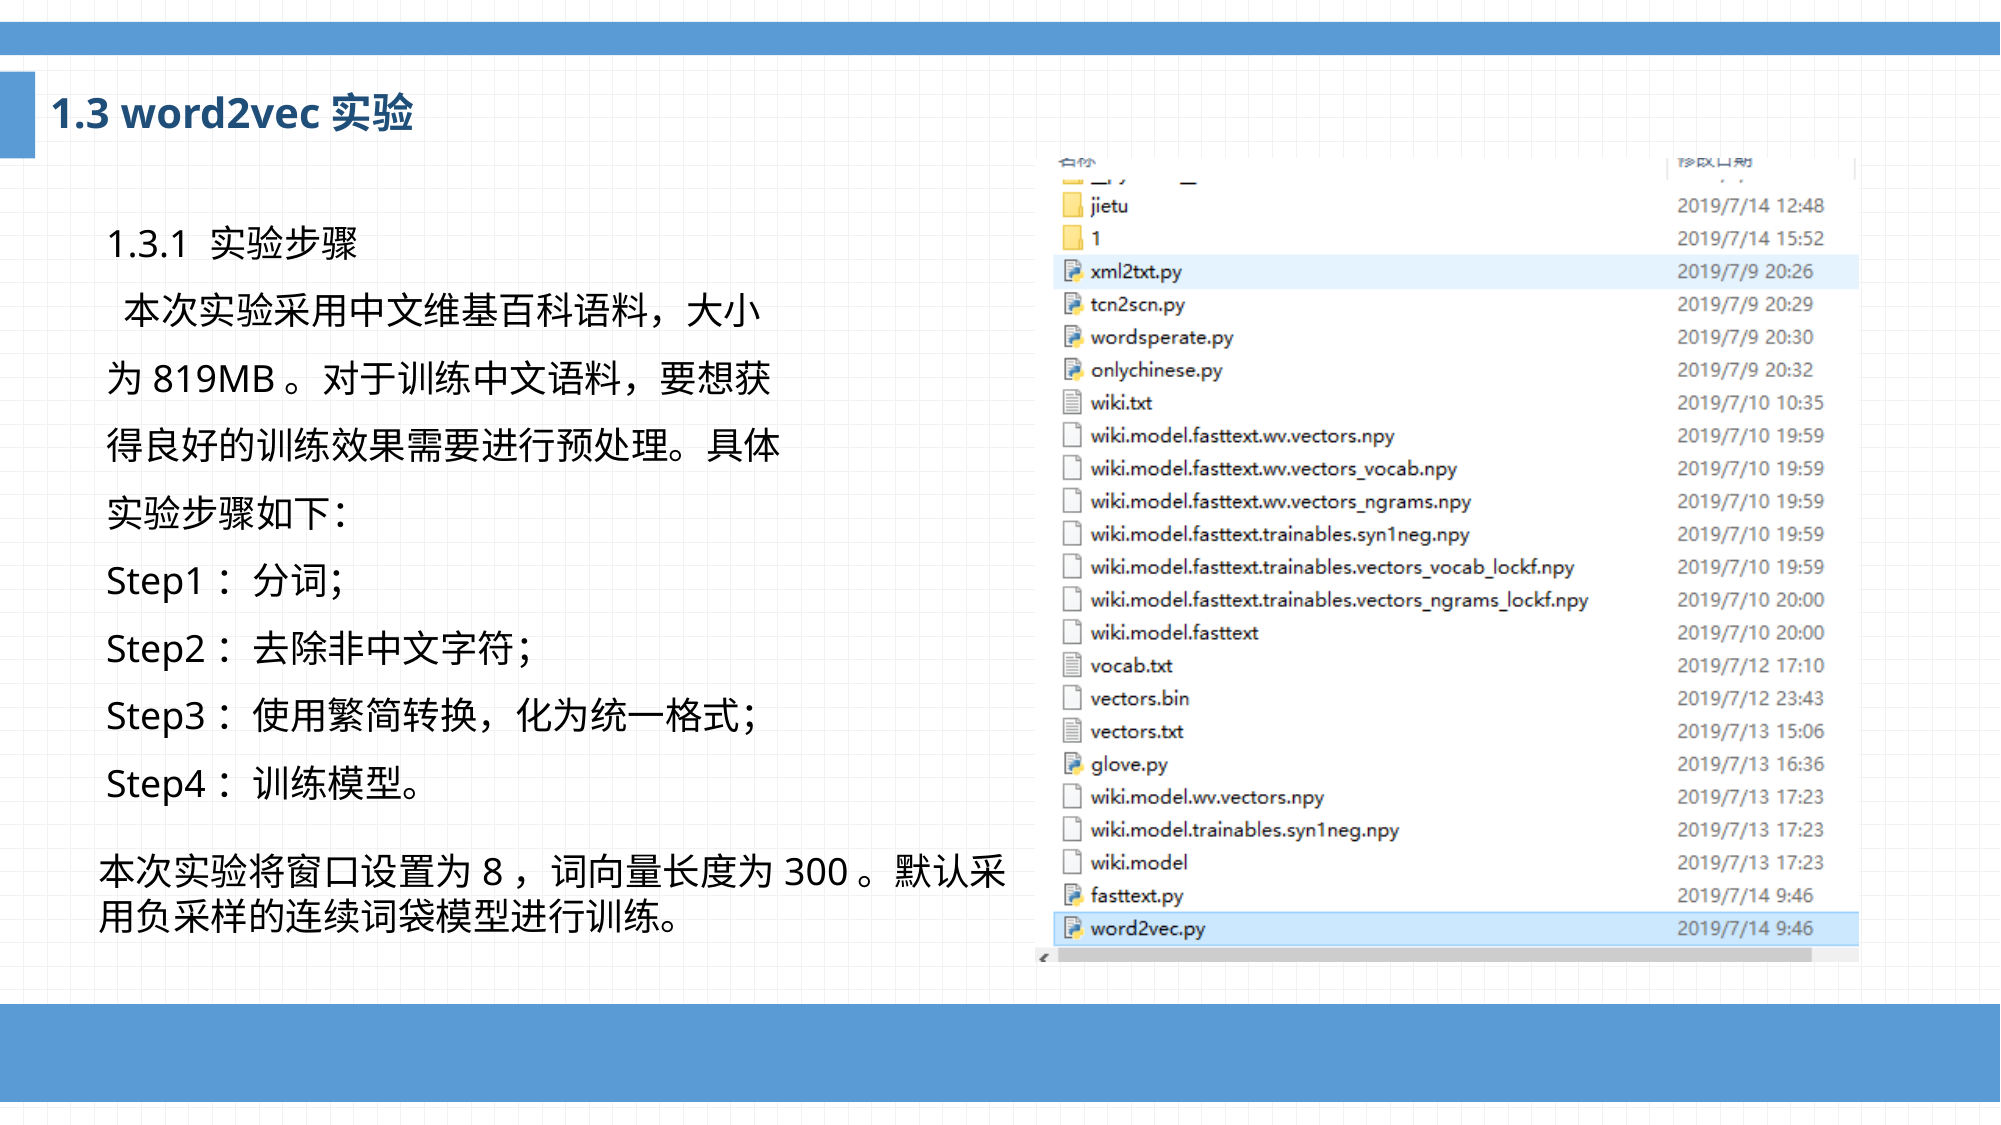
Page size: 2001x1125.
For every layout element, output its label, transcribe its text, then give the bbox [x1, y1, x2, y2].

text_box 本次实验将窗口设置为8，词向量长度为300。默认采用负采样的连续词袋模型进行训练。 [27, 841, 1028, 946]
picture [1035, 158, 1859, 962]
text_box 1.3.1 实验步骤 本次实验采用中文维基百科语料，大小为819MB。对于训练中文语料，要想获得良好的训练效果需要进行预处理。具体实验步骤如下： Step1：分词； Step2：去除非中文字符； Step3：使用繁简转换，化为统一格式； Step4：训练模型。 [35, 189, 799, 813]
list 1.3 word2vec实验 [34, 70, 835, 159]
